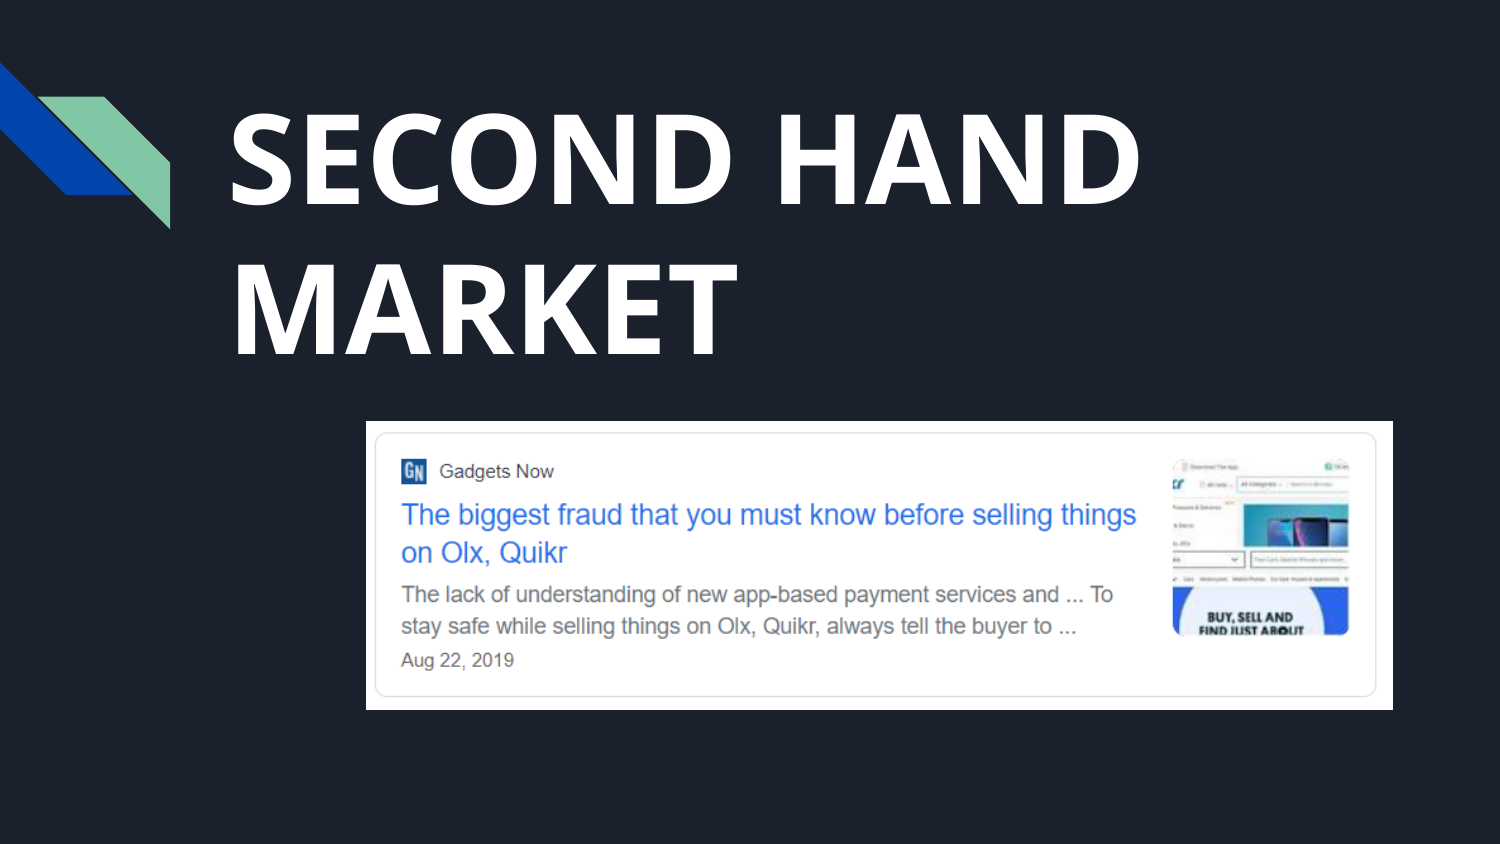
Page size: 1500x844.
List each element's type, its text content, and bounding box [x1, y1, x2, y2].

title SECOND HAND MARKET [212, 64, 1368, 215]
picture [365, 421, 1393, 711]
